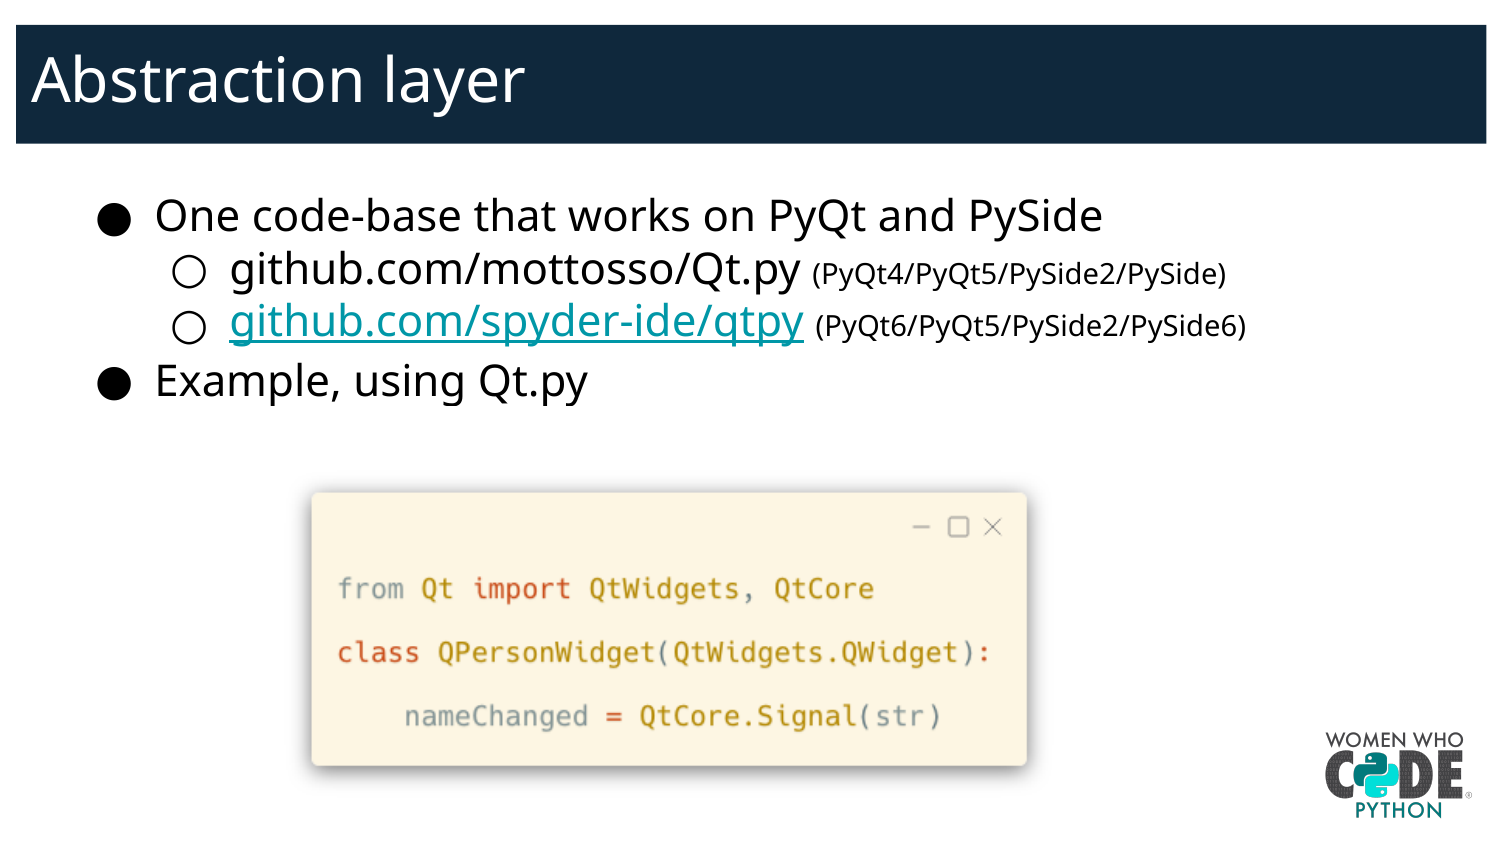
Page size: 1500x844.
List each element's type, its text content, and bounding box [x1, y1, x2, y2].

title One code-base that works on PyQt and PySide github.com/mottosso/Qt.py (PyQt4/PyQt5/PySide2/PySide) github.com/spyder-ide/qtpy (PyQt6/PyQt5/PySide2/PySide6) Example, using Qt.py [64, 172, 1400, 775]
text_box Abstraction layer [16, 24, 1487, 144]
picture [1312, 719, 1480, 831]
picture [224, 406, 1114, 844]
